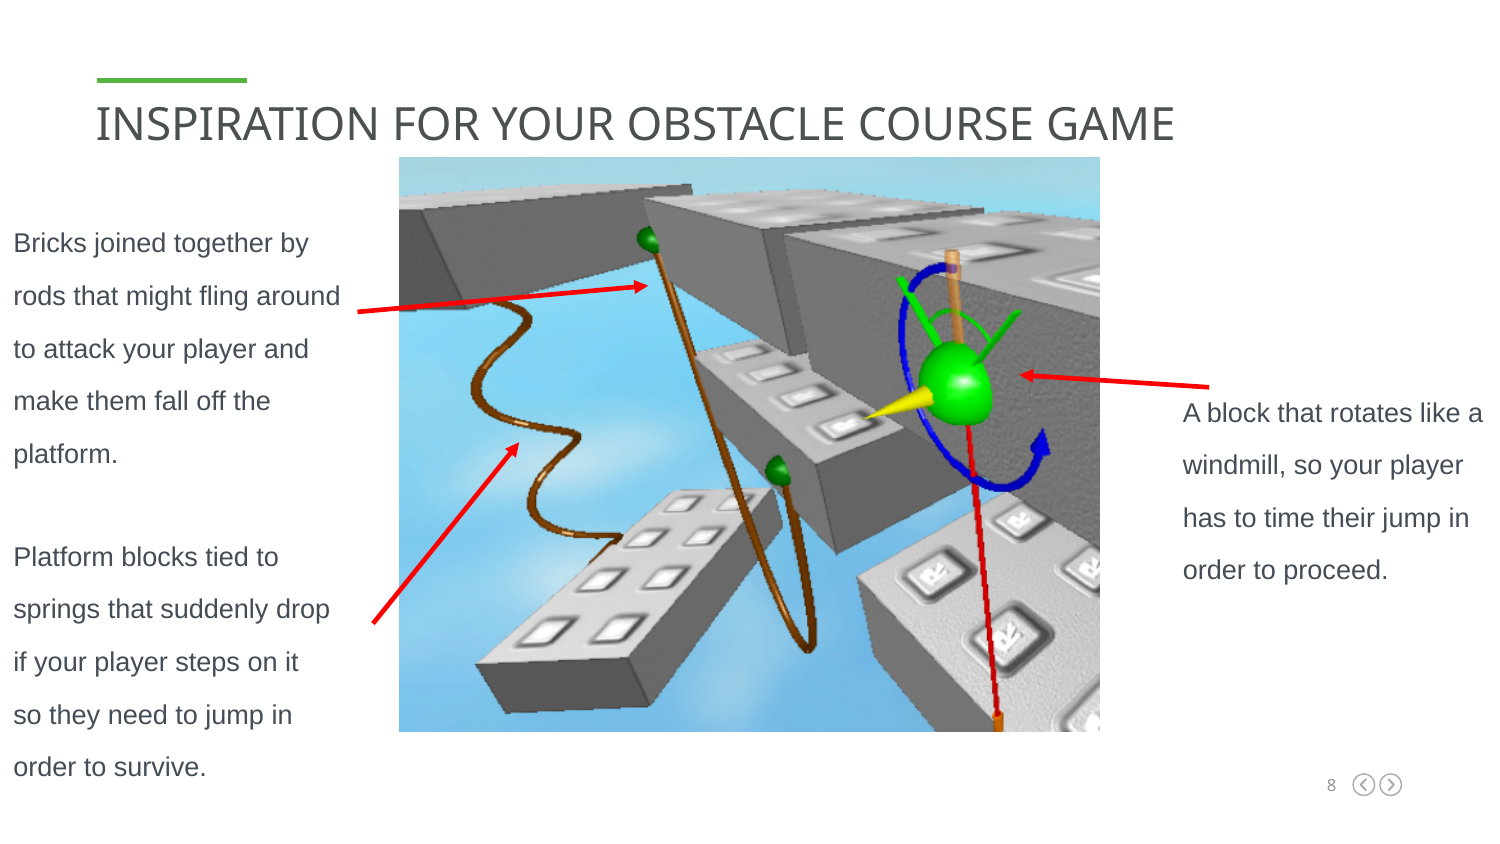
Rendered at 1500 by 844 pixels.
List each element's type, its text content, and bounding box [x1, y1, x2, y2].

text_box Platform blocks tied to springs that suddenly drop if your player steps on it so they need to jump in order to survive. [13, 519, 331, 732]
text_box A block that rotates like a windmill, so your player has to time their jump in order to proceed. [1182, 374, 1500, 588]
picture [399, 156, 1101, 732]
text_box Bricks joined together by rods that might fling around to attack your player and make them fall off the platform. [13, 205, 358, 419]
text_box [372, 441, 520, 624]
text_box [357, 285, 649, 313]
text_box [1019, 374, 1210, 388]
list INSPIRATION FOR YOUR OBSTACLE COURSE GAME [95, 94, 1401, 158]
